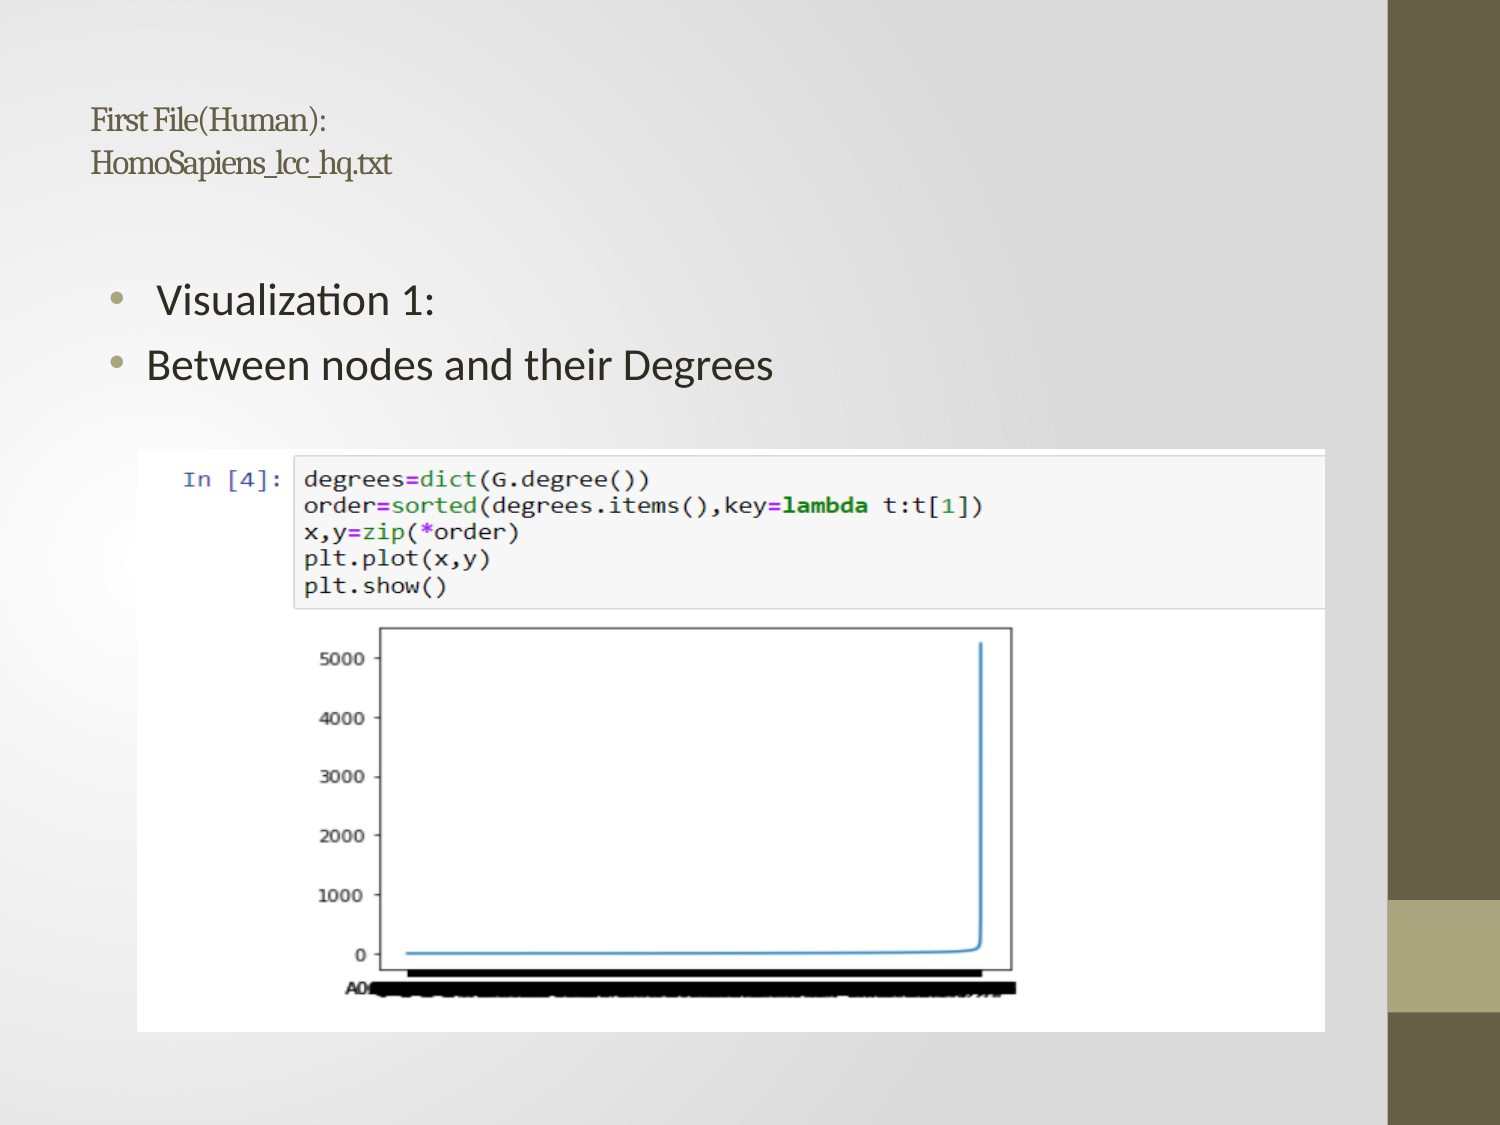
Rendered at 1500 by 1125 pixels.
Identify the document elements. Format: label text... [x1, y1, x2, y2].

title First File(Human): HomoSapiens_lcc_hq.txt [75, 45, 1325, 233]
list Visualization 1: Between nodes and their Degrees [75, 262, 1325, 1050]
picture [136, 449, 1326, 1032]
